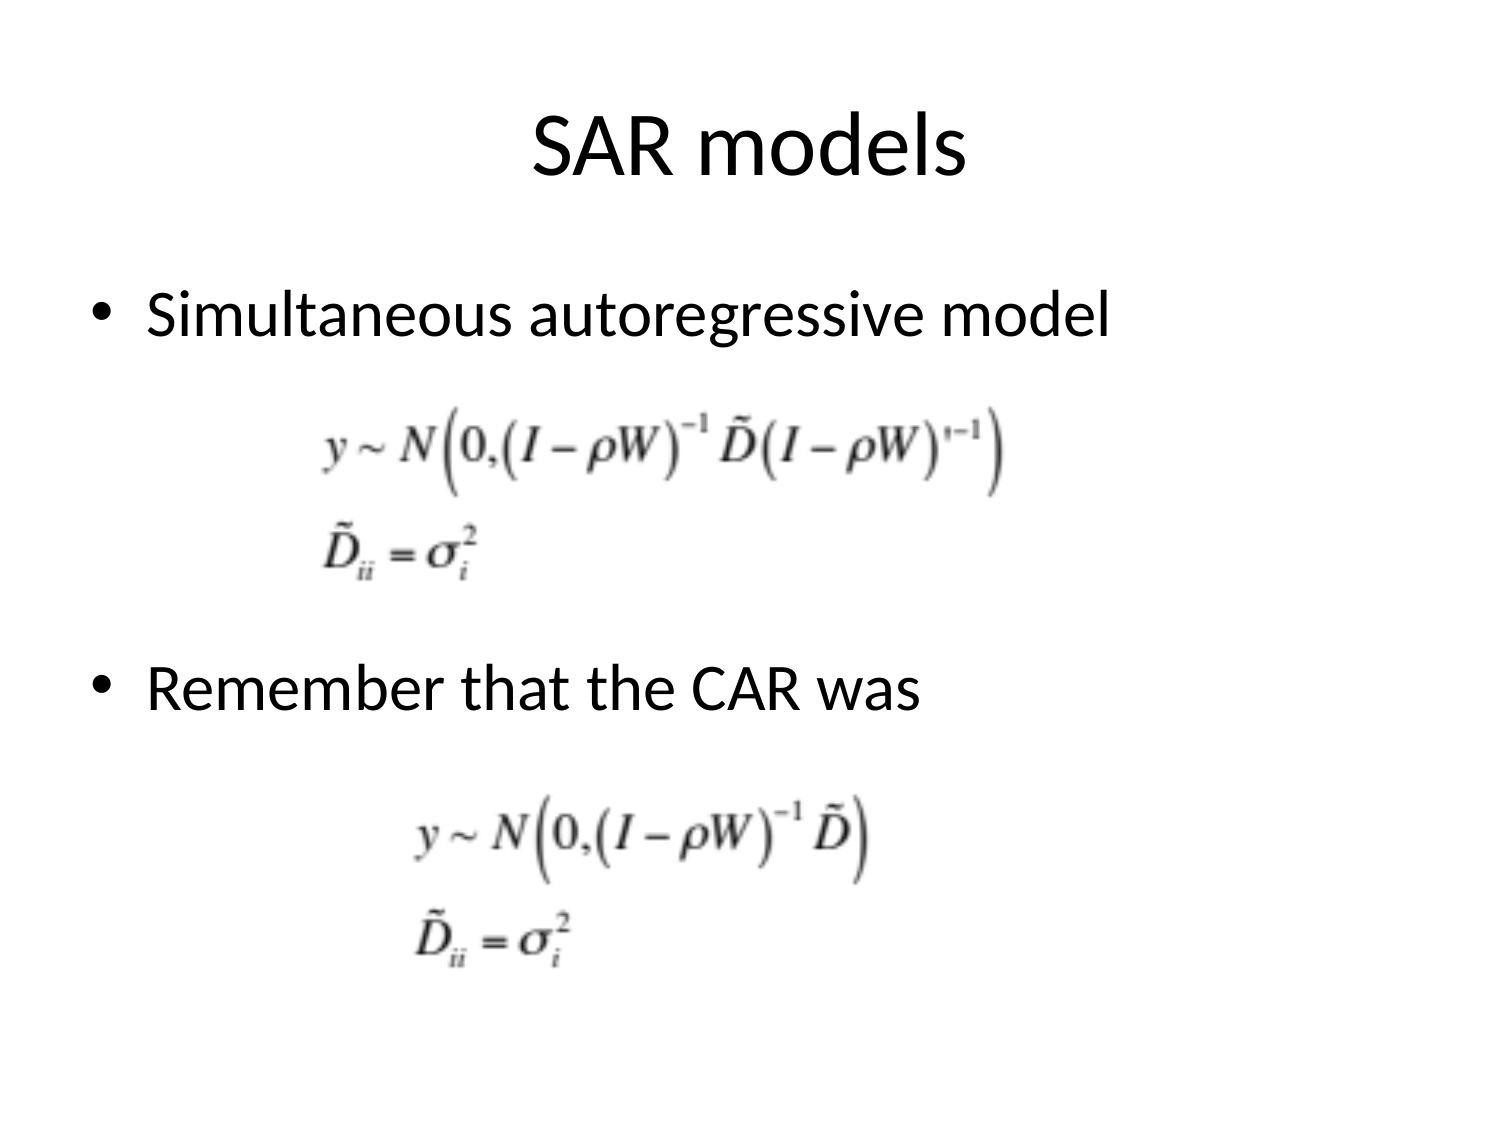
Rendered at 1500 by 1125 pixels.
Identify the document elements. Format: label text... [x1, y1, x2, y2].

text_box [316, 395, 1009, 588]
title SAR models [75, 45, 1425, 233]
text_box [407, 782, 871, 976]
list Simultaneous autoregressive model Remember that the CAR was [75, 262, 1425, 1005]
